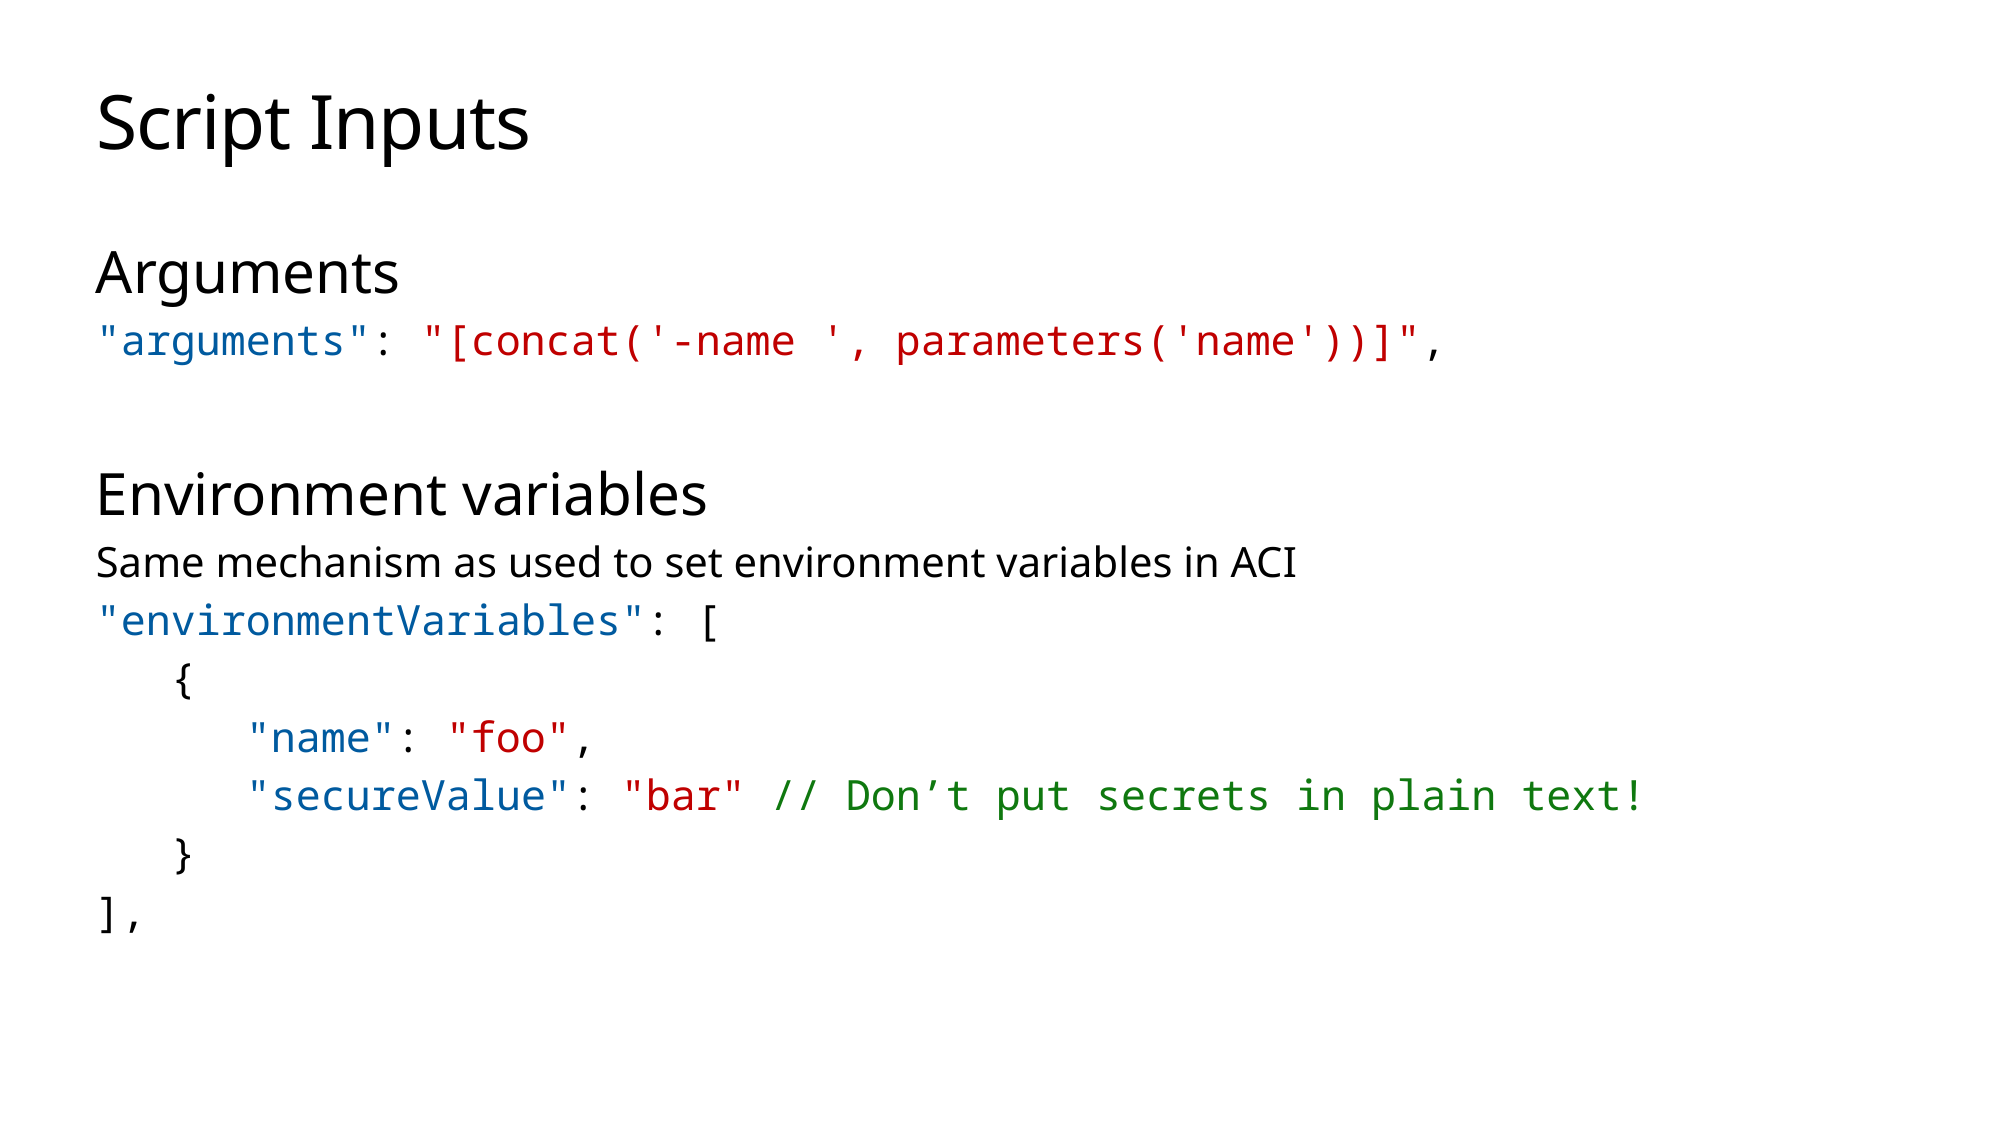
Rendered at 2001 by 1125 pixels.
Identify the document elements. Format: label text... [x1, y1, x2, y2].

list Arguments "arguments": "[concat('-name ', parameters('name'))]", Environment variables Same mechanism as used to set environment variables in ACI "environmentVariables": [ { "name": "foo", "secureValue": "bar" // Don’t put secrets in plain text! } ], [95, 235, 1904, 1046]
title Script Inputs [96, 75, 1904, 166]
